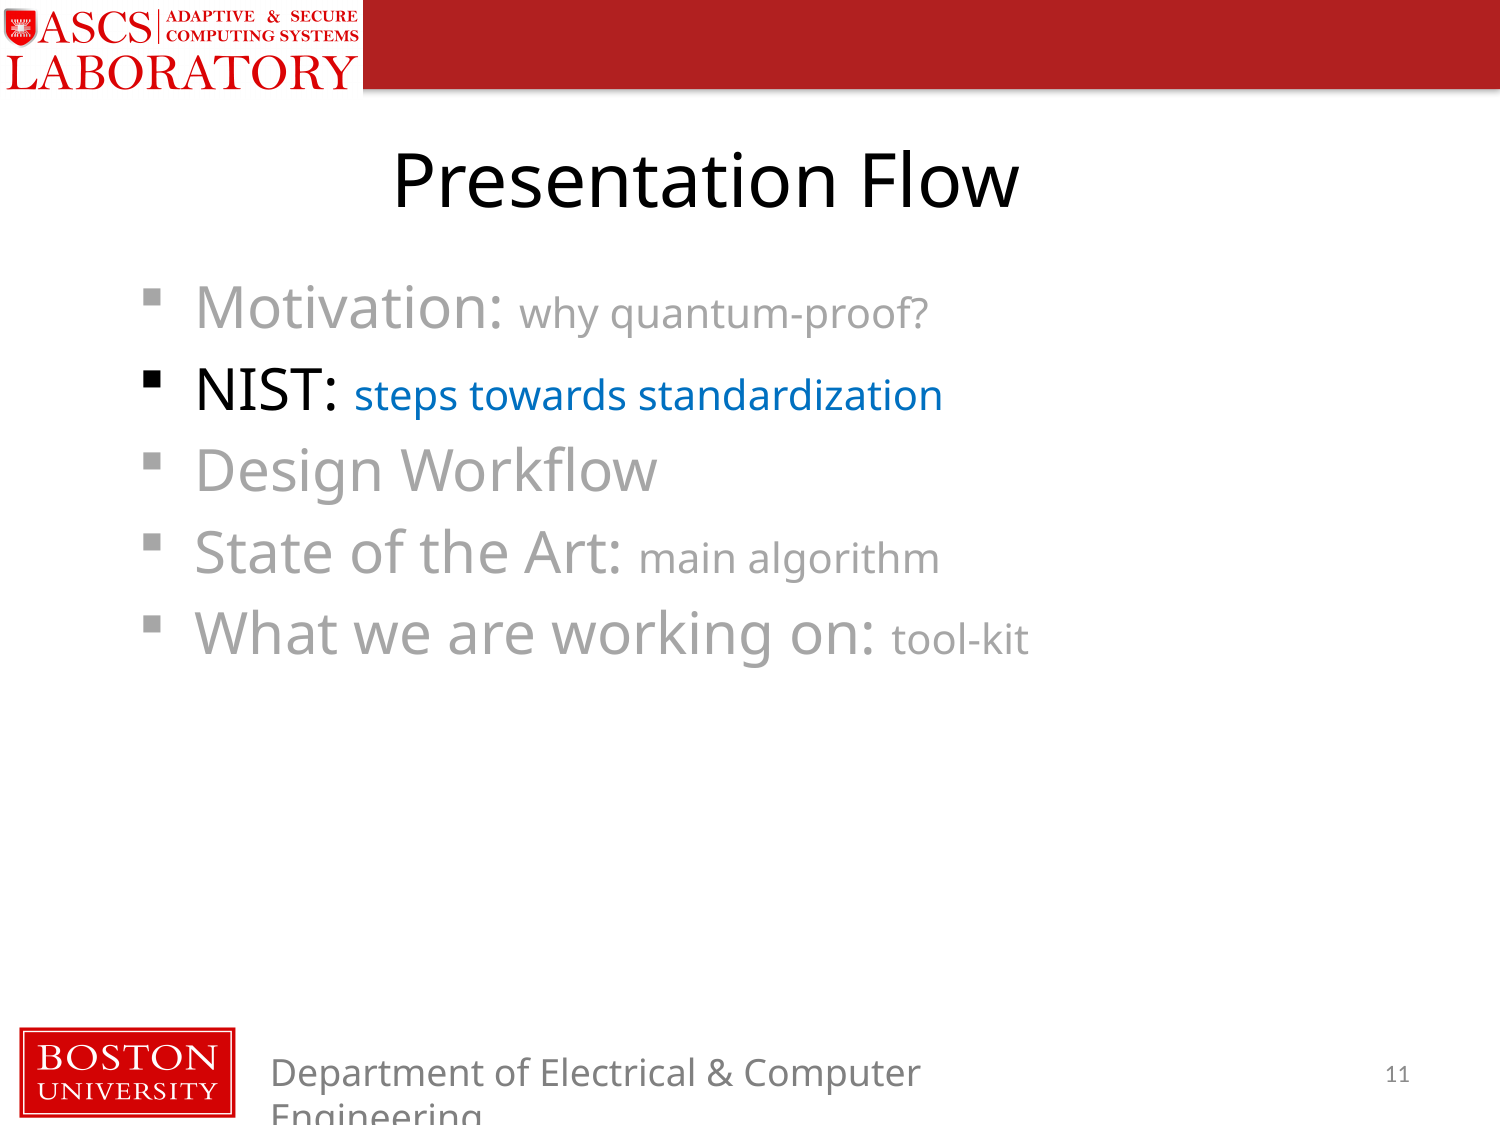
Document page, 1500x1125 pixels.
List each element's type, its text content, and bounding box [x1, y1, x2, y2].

title Presentation Flow [30, 121, 1381, 233]
picture [0, 0, 363, 100]
picture [19, 1027, 236, 1118]
slide_number 11 [1336, 1042, 1425, 1103]
list Motivation: why quantum-proof? NIST: steps towards standardization Design Workflow State of the Art: main algorithm What we are working on: tool-kit [123, 262, 1381, 1005]
